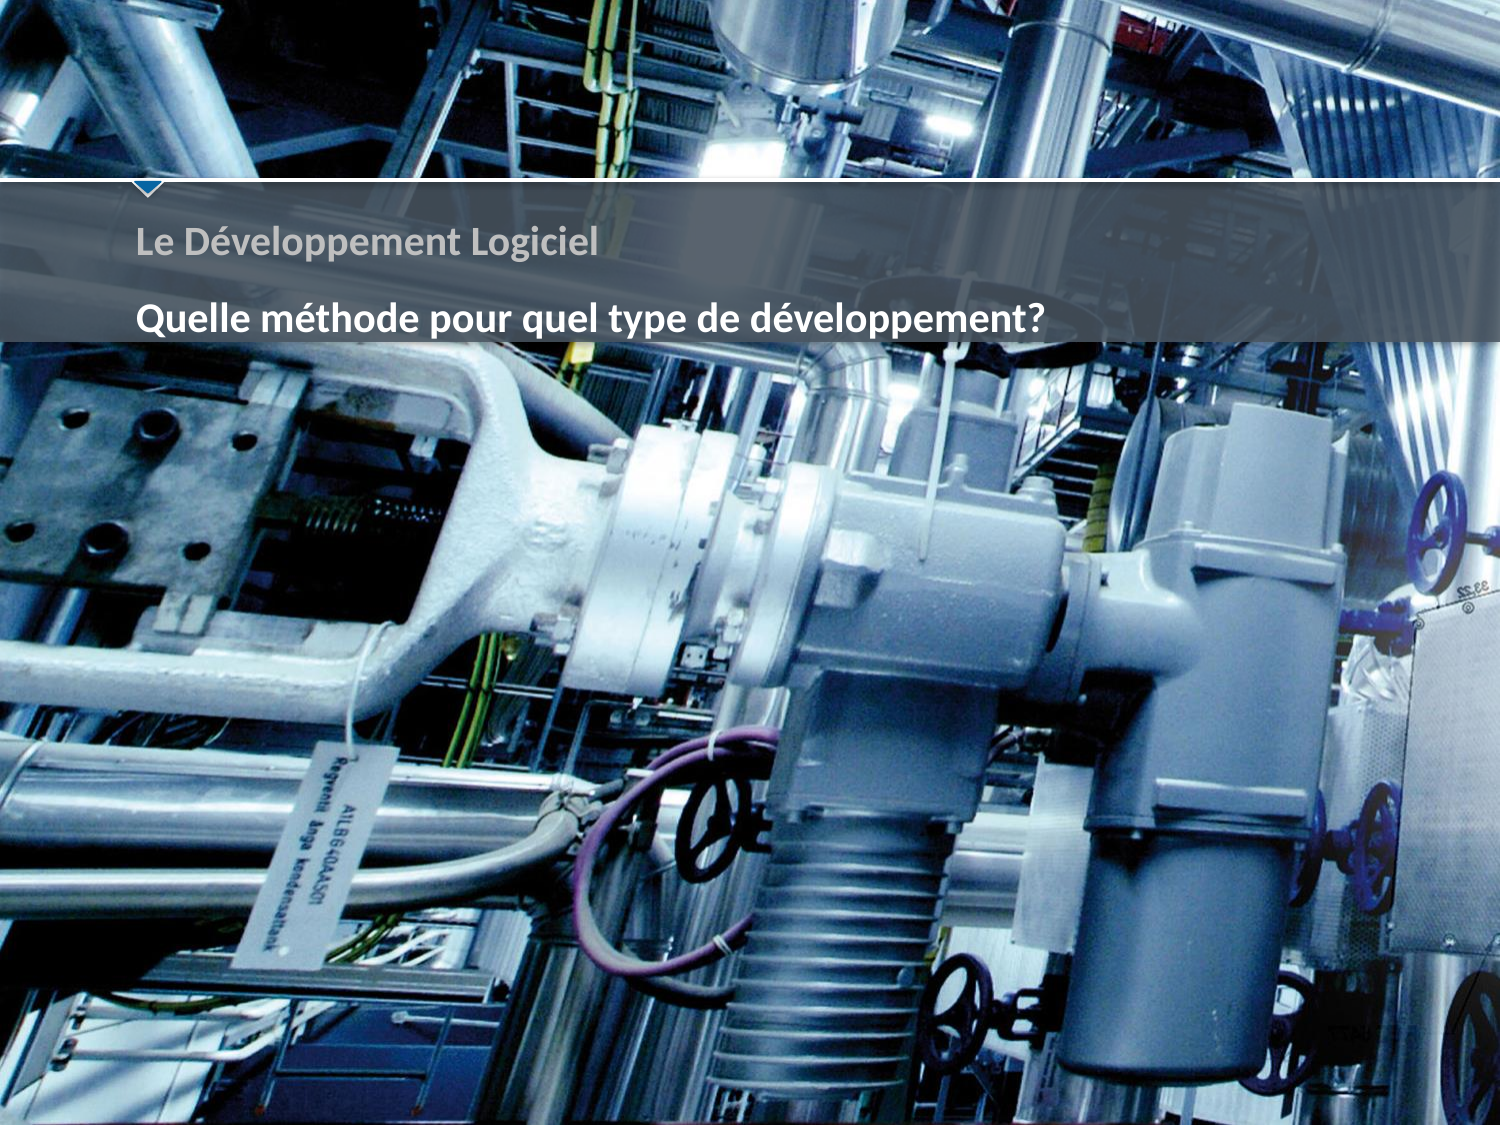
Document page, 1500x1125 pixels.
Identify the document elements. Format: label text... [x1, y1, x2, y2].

picture [0, 342, 1500, 1125]
picture [0, 0, 1500, 178]
title Le Développement Logiciel [135, 213, 933, 290]
subtitle Quelle méthode pour quel type de développement? [135, 290, 1086, 342]
